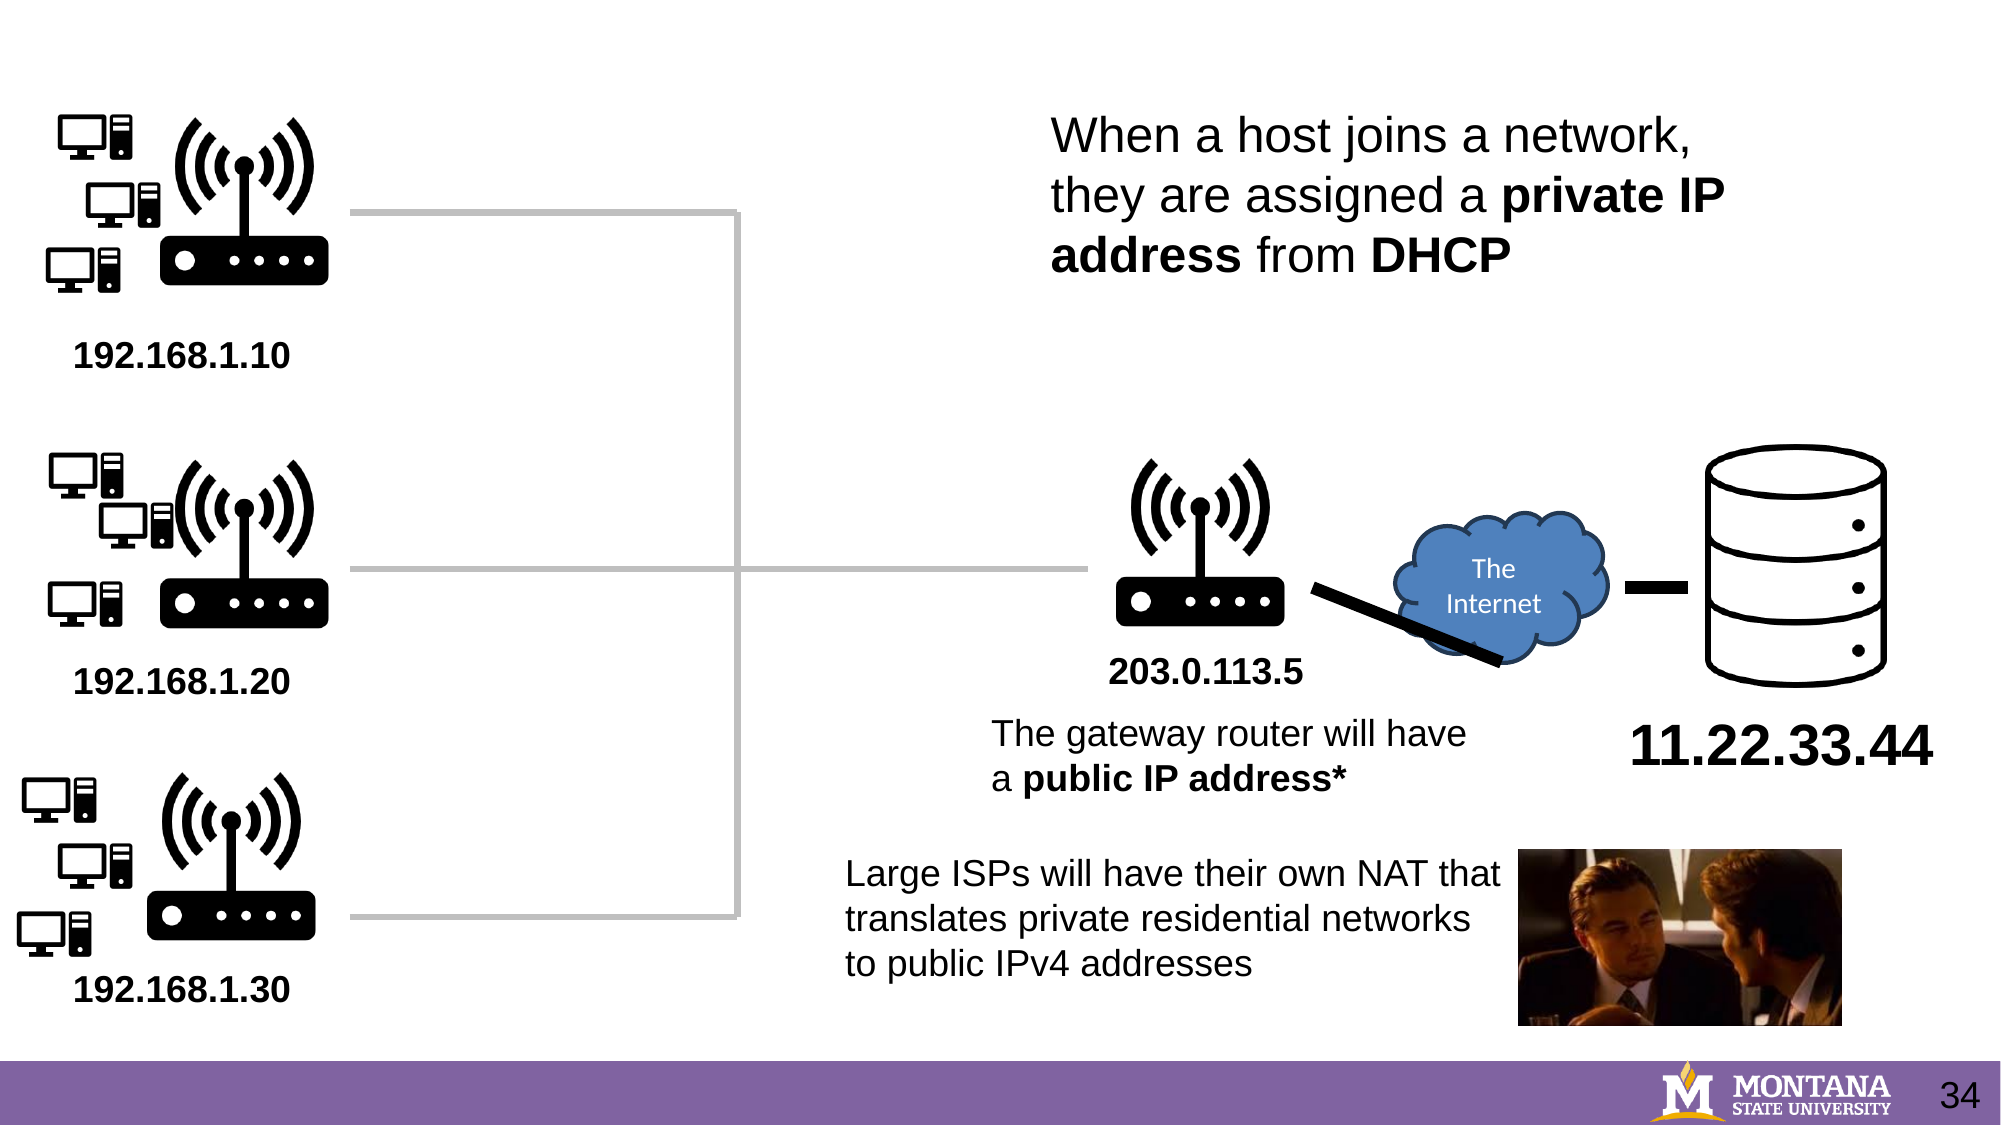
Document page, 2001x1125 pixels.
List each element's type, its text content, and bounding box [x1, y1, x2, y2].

text_box 192.168.1.30 [58, 957, 307, 1017]
text_box The gateway router will have a public IP address* [976, 701, 1502, 807]
text_box 11.22.33.44 [1614, 699, 1950, 785]
picture [15, 737, 351, 976]
text_box 192.168.1.20 [58, 652, 307, 710]
text_box 203.0.113.5 [1093, 668, 1319, 700]
text_box Large ISPs will have their own NAT that translates private residential networks to public IPv4 addresses [830, 841, 1518, 991]
picture [44, 82, 363, 321]
text_box 192.168.1.10 [58, 323, 307, 384]
slide_number 34 [1912, 1072, 1994, 1125]
picture [1650, 1060, 1891, 1122]
text_box When a host joins a network, they are assigned a private IP address from DHCP [1035, 95, 1799, 290]
text_box The Internet [1392, 510, 1610, 665]
picture [45, 424, 363, 663]
picture [1645, 412, 1946, 713]
picture [1080, 422, 1319, 661]
picture [1517, 848, 1842, 1026]
